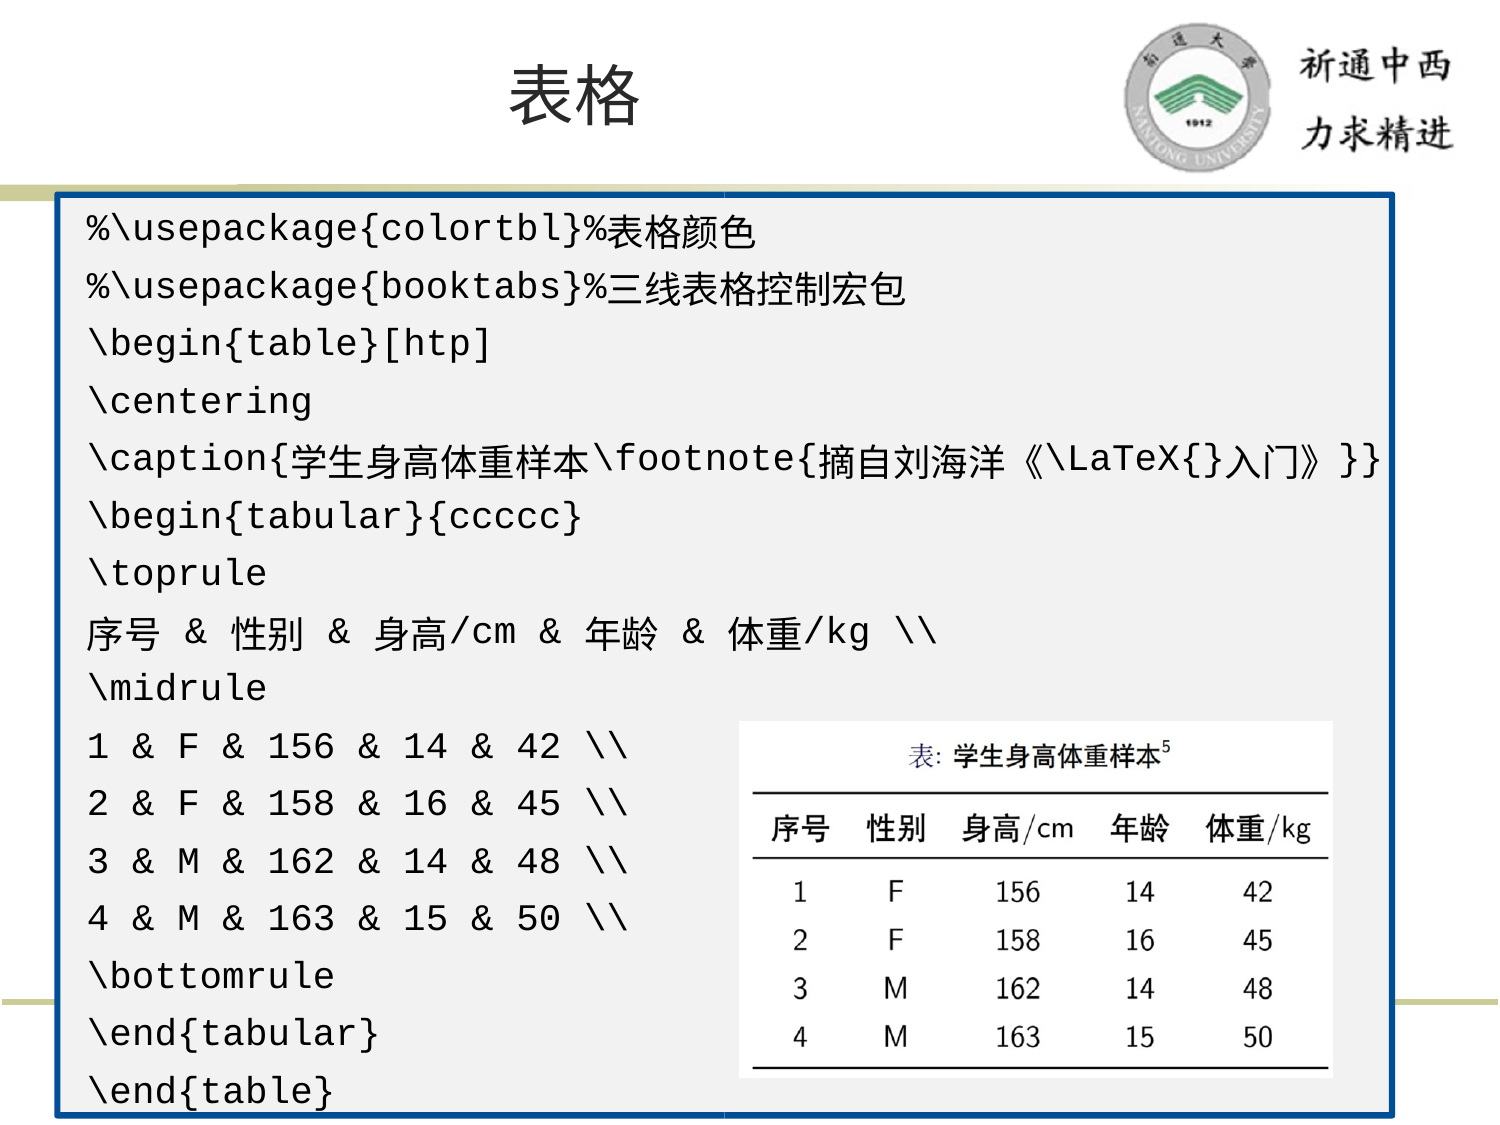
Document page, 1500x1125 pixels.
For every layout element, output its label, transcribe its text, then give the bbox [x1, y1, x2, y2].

picture [1399, 999, 1498, 1005]
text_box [54, 191, 1399, 1125]
picture [1116, 11, 1470, 181]
title 表格 [0, 46, 1149, 142]
picture [2, 999, 54, 1005]
